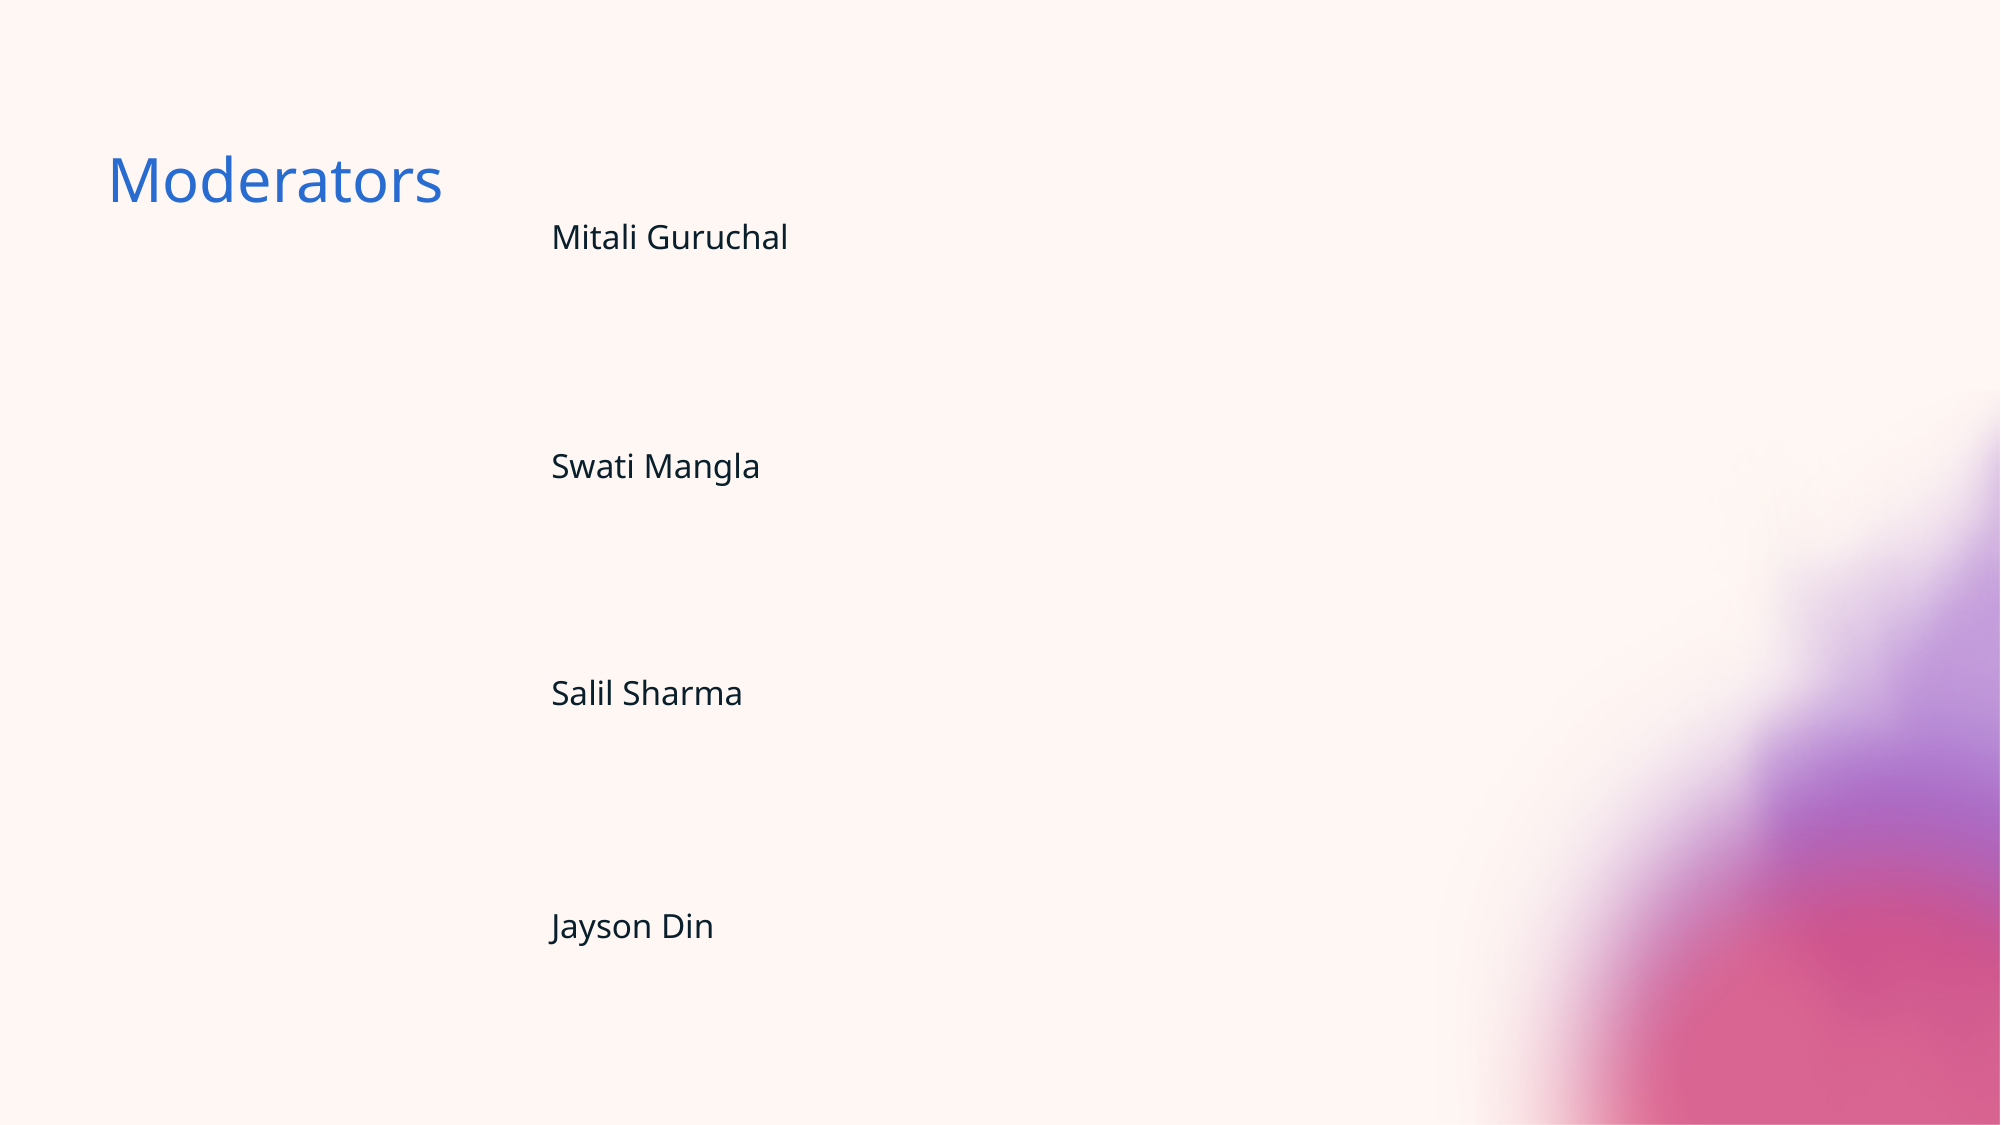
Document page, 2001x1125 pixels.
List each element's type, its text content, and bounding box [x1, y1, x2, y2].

list Jayson Din [536, 902, 907, 983]
picture [1438, 391, 1999, 1124]
list Mitali Guruchal [536, 213, 907, 295]
list Swati Mangla [536, 442, 907, 524]
title Moderators [92, 141, 463, 280]
list Salil Sharma [536, 669, 907, 750]
